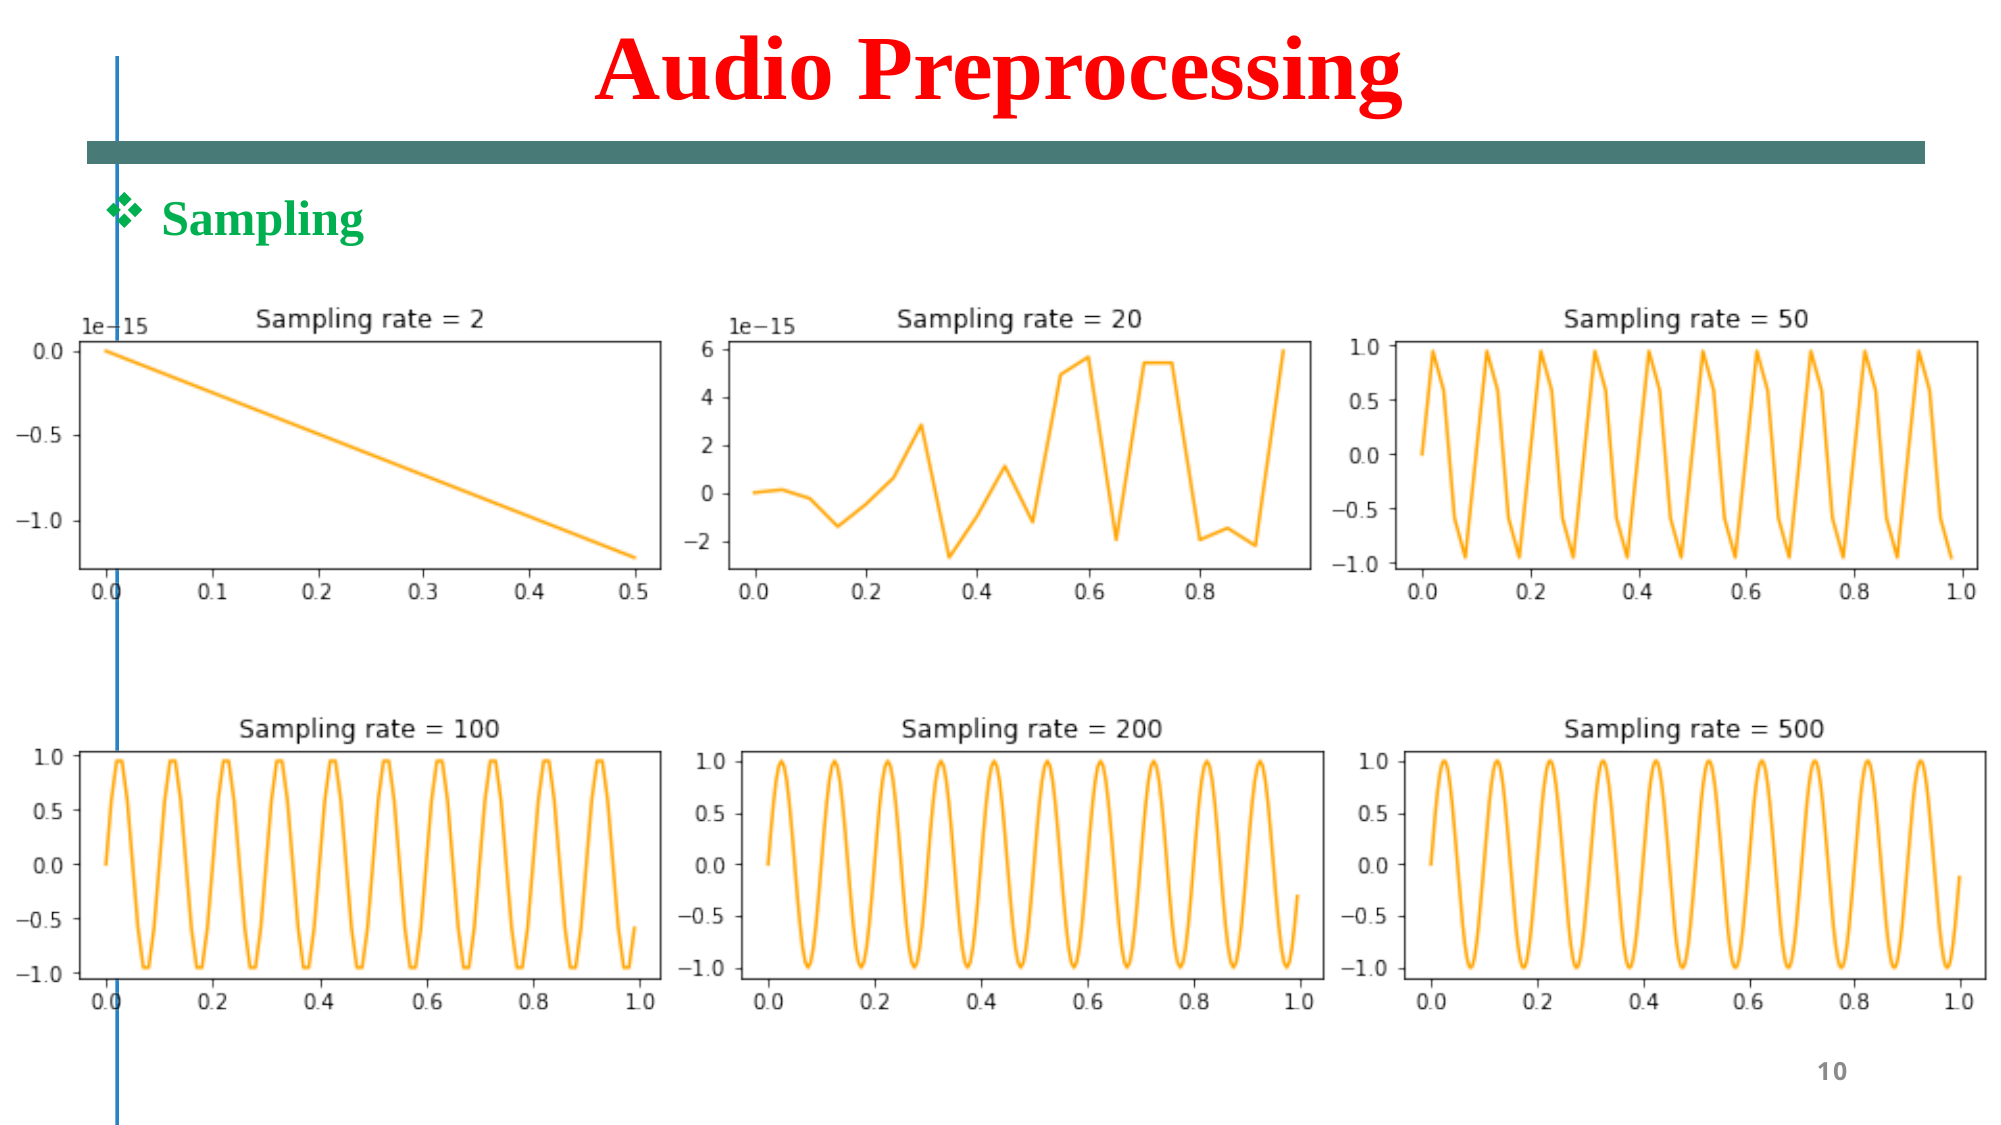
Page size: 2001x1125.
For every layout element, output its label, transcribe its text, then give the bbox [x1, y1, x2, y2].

text_box Sampling [87, 184, 1924, 285]
picture [0, 703, 2000, 1029]
picture [0, 293, 1994, 619]
title Audio Preprocessing [137, 0, 1863, 141]
slide_number 10 [1412, 1042, 1863, 1103]
text_box [87, 141, 1925, 164]
